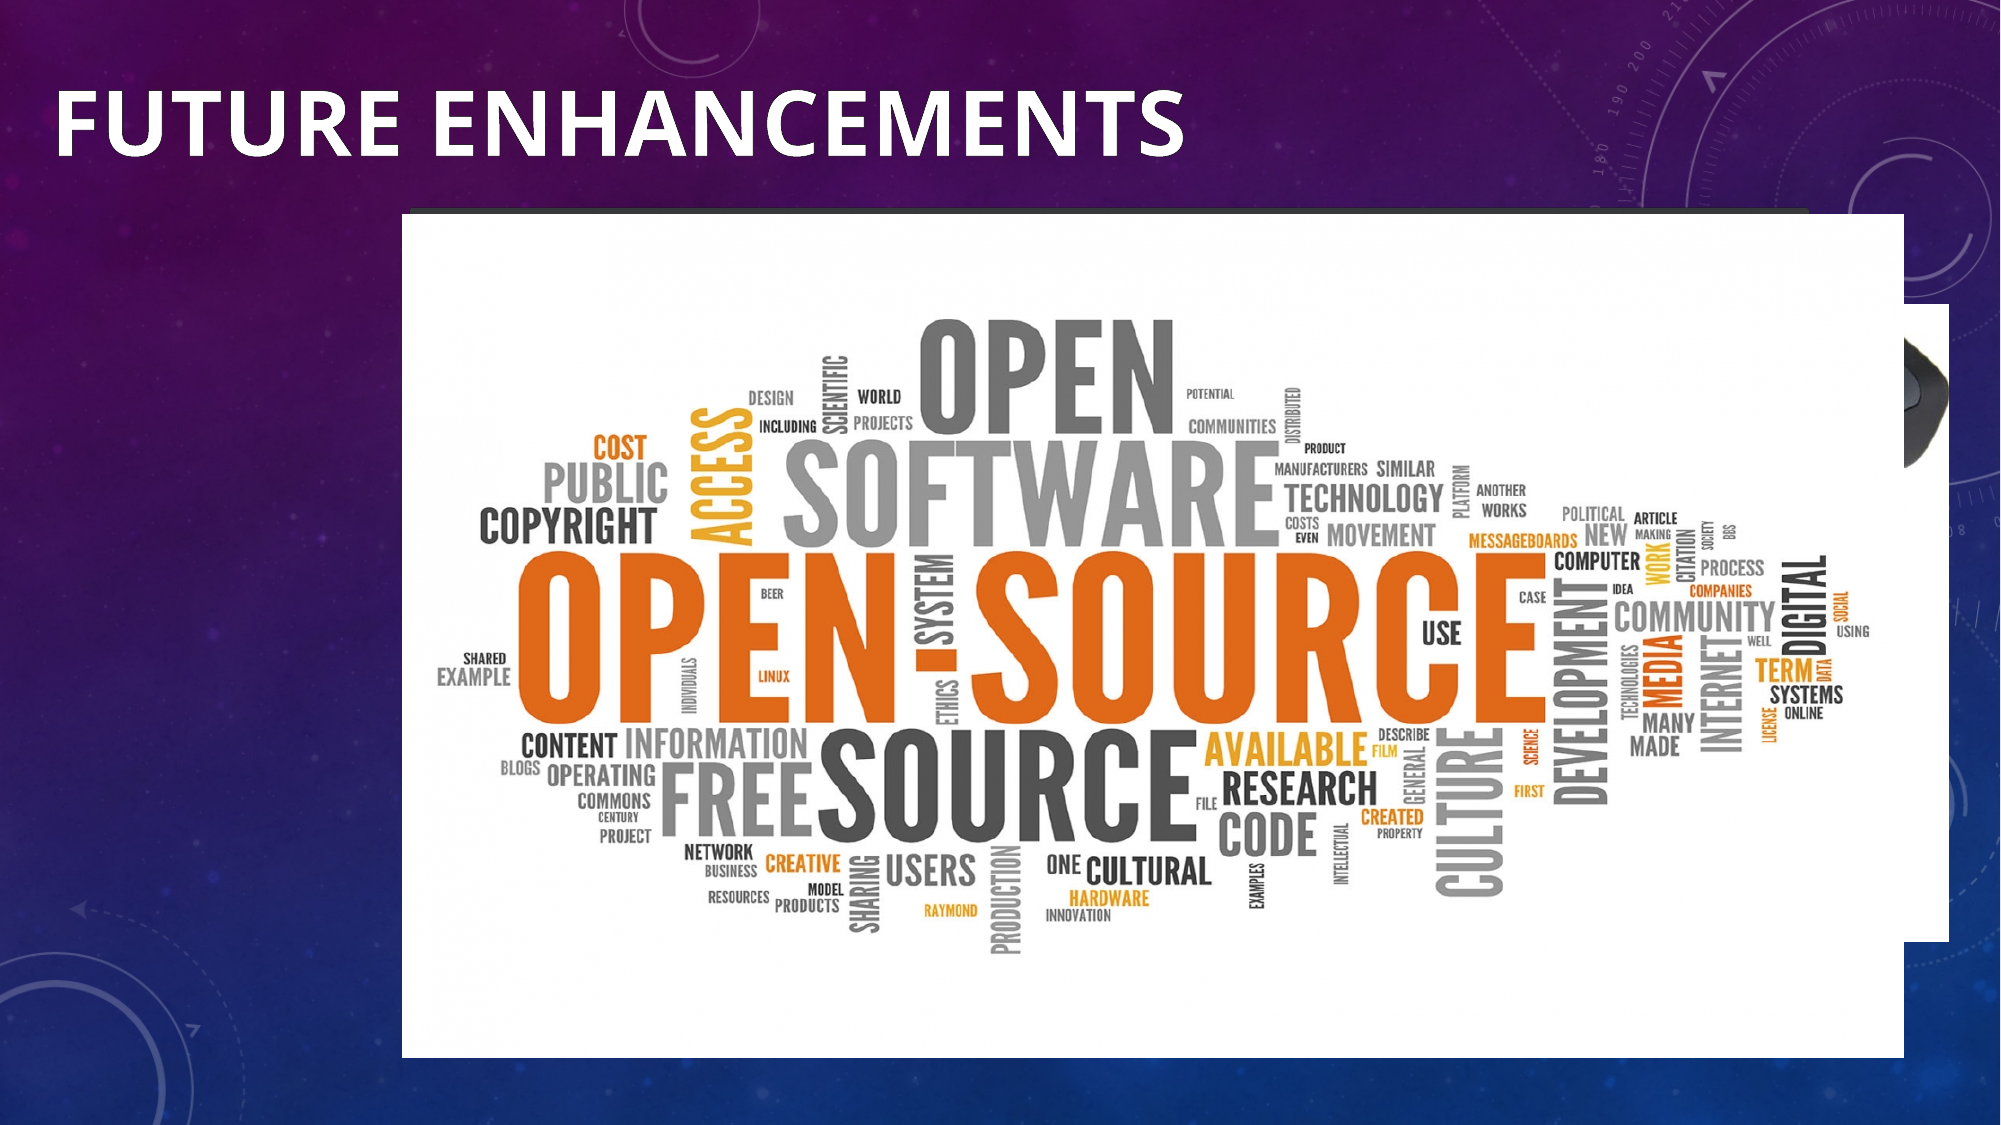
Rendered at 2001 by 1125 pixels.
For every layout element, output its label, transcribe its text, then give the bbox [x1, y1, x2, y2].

title FUTURE ENHANCEMENTS [35, 0, 1698, 239]
picture [0, 0, 2001, 1125]
